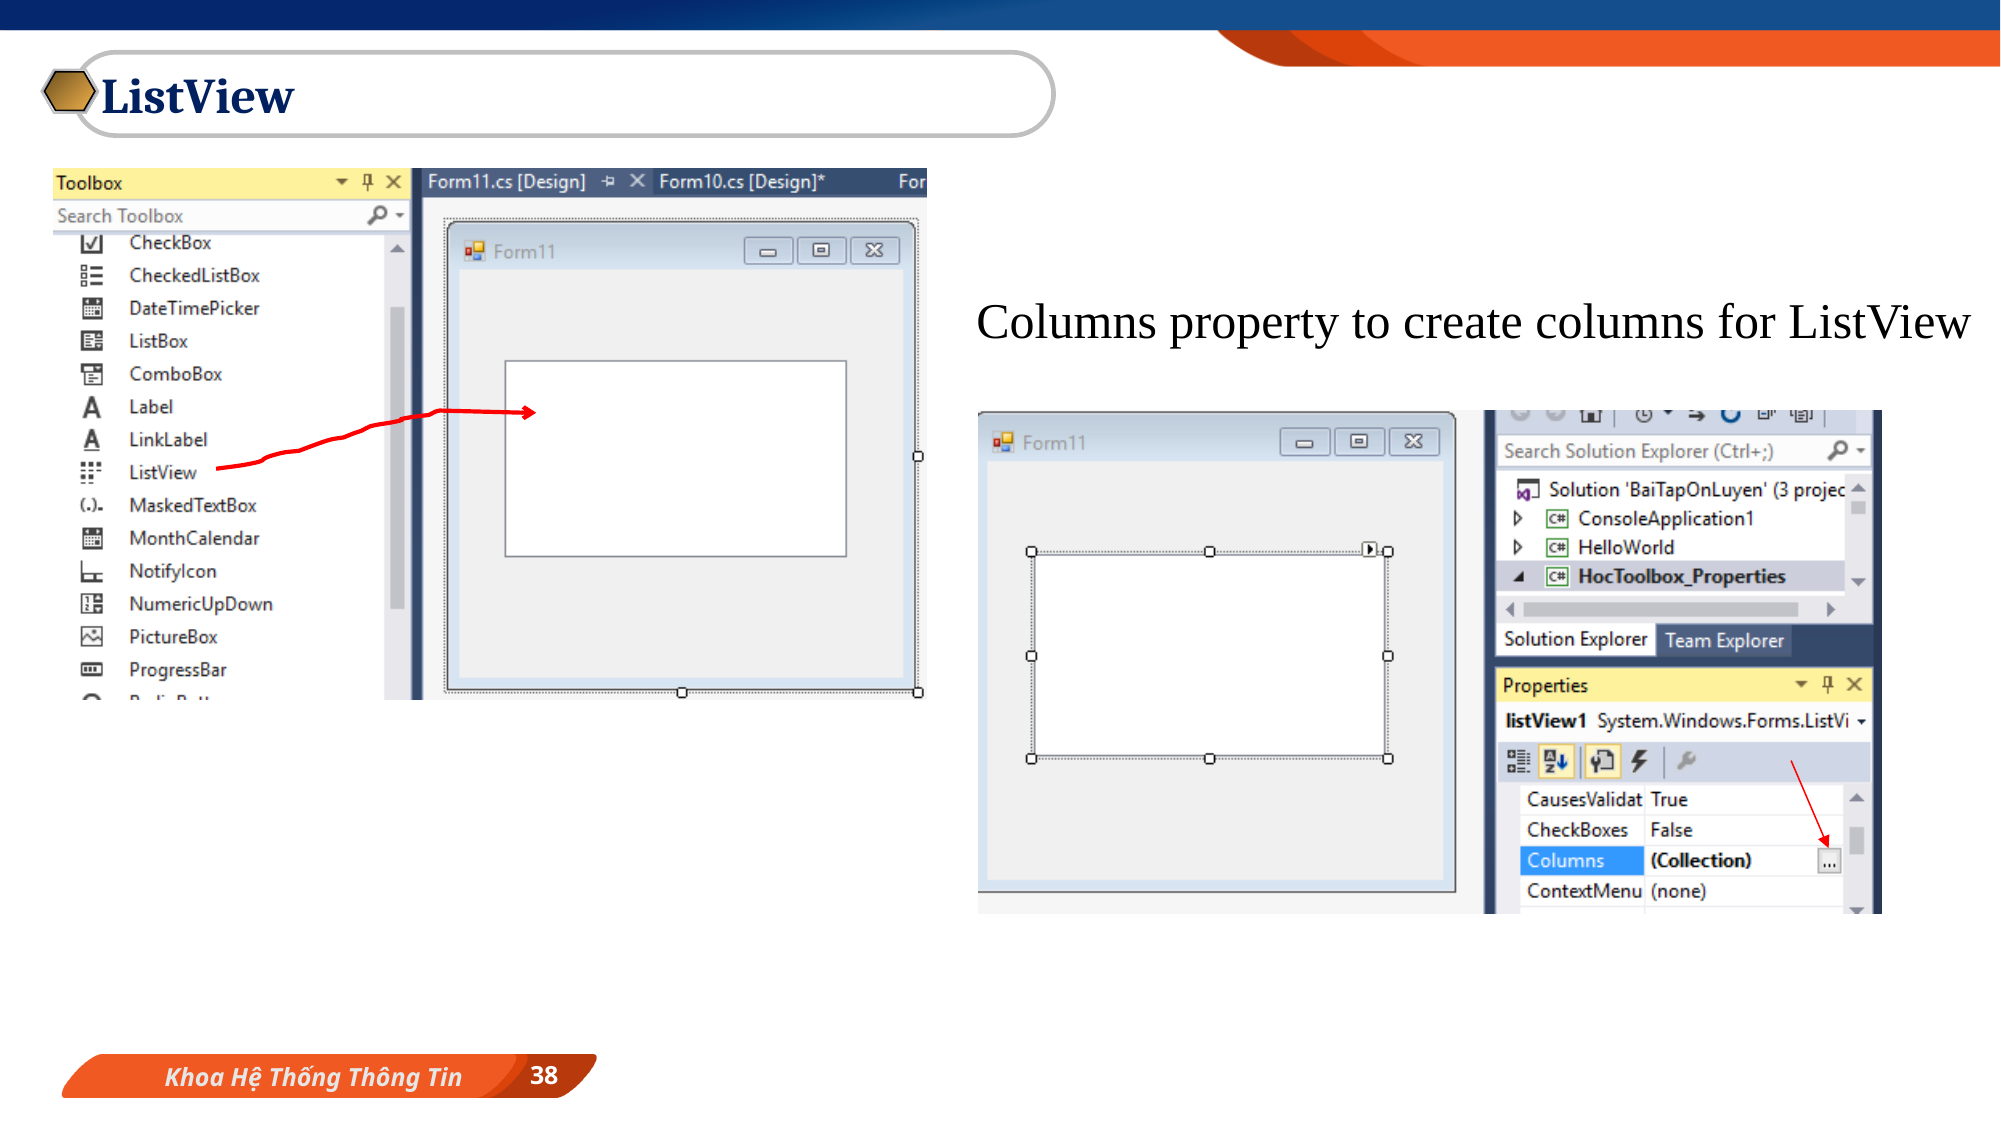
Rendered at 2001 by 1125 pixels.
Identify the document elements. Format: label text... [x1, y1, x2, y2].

picture [0, 0, 2001, 71]
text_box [40, 51, 1054, 136]
footer Khoa Hệ Thống Thông Tin [119, 1054, 508, 1098]
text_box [1790, 760, 1829, 849]
slide_number 38 [508, 1046, 574, 1106]
picture [53, 167, 928, 700]
picture [978, 410, 1882, 915]
text_box Columns property to create columns for ListView [961, 281, 1988, 356]
picture [34, 1017, 624, 1125]
